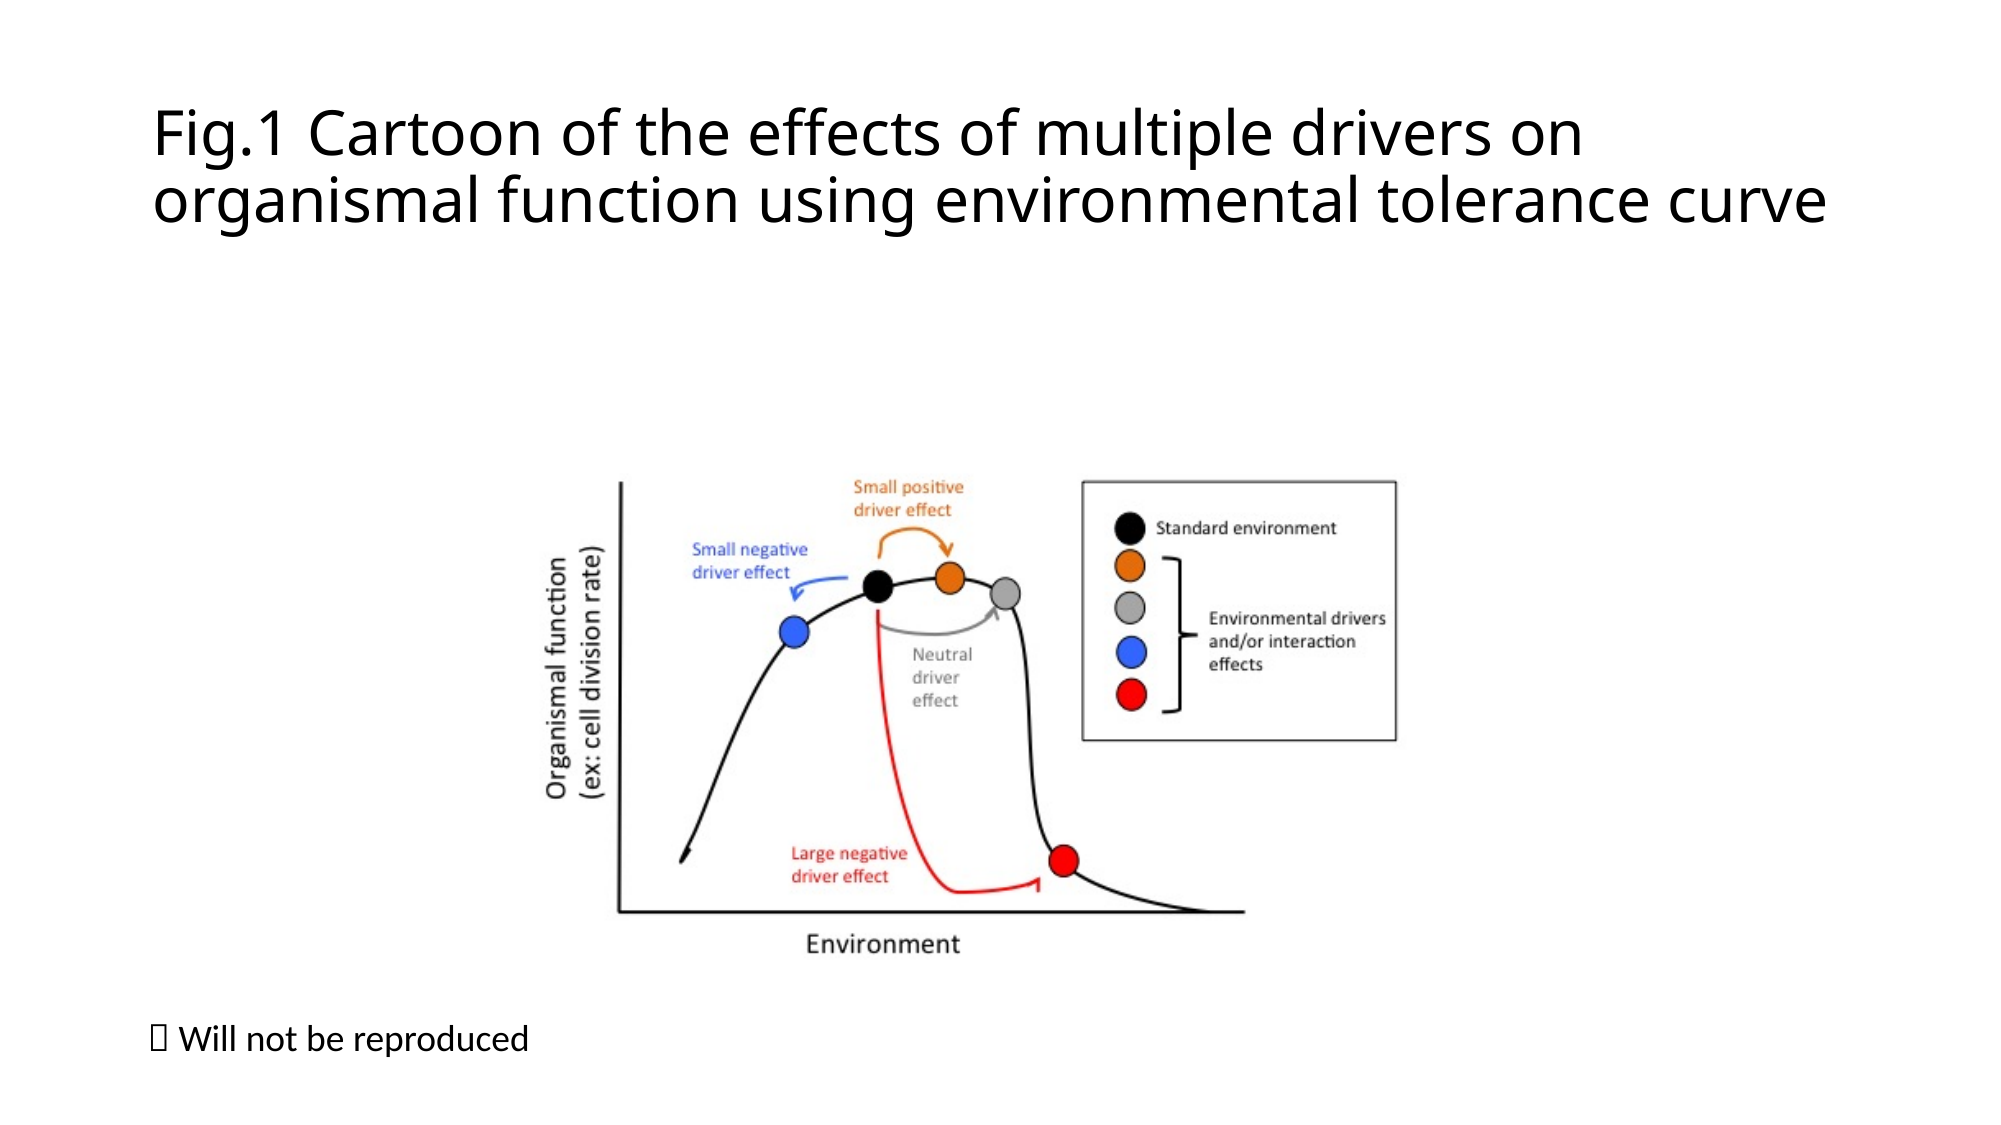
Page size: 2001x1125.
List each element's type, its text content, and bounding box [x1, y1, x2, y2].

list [448, 316, 1630, 1125]
title Fig.1 Cartoon of the effects of multiple drivers on organismal function using environmental tolerance curve [137, 59, 1863, 278]
text_box  Will not be reproduced [132, 1006, 448, 1066]
